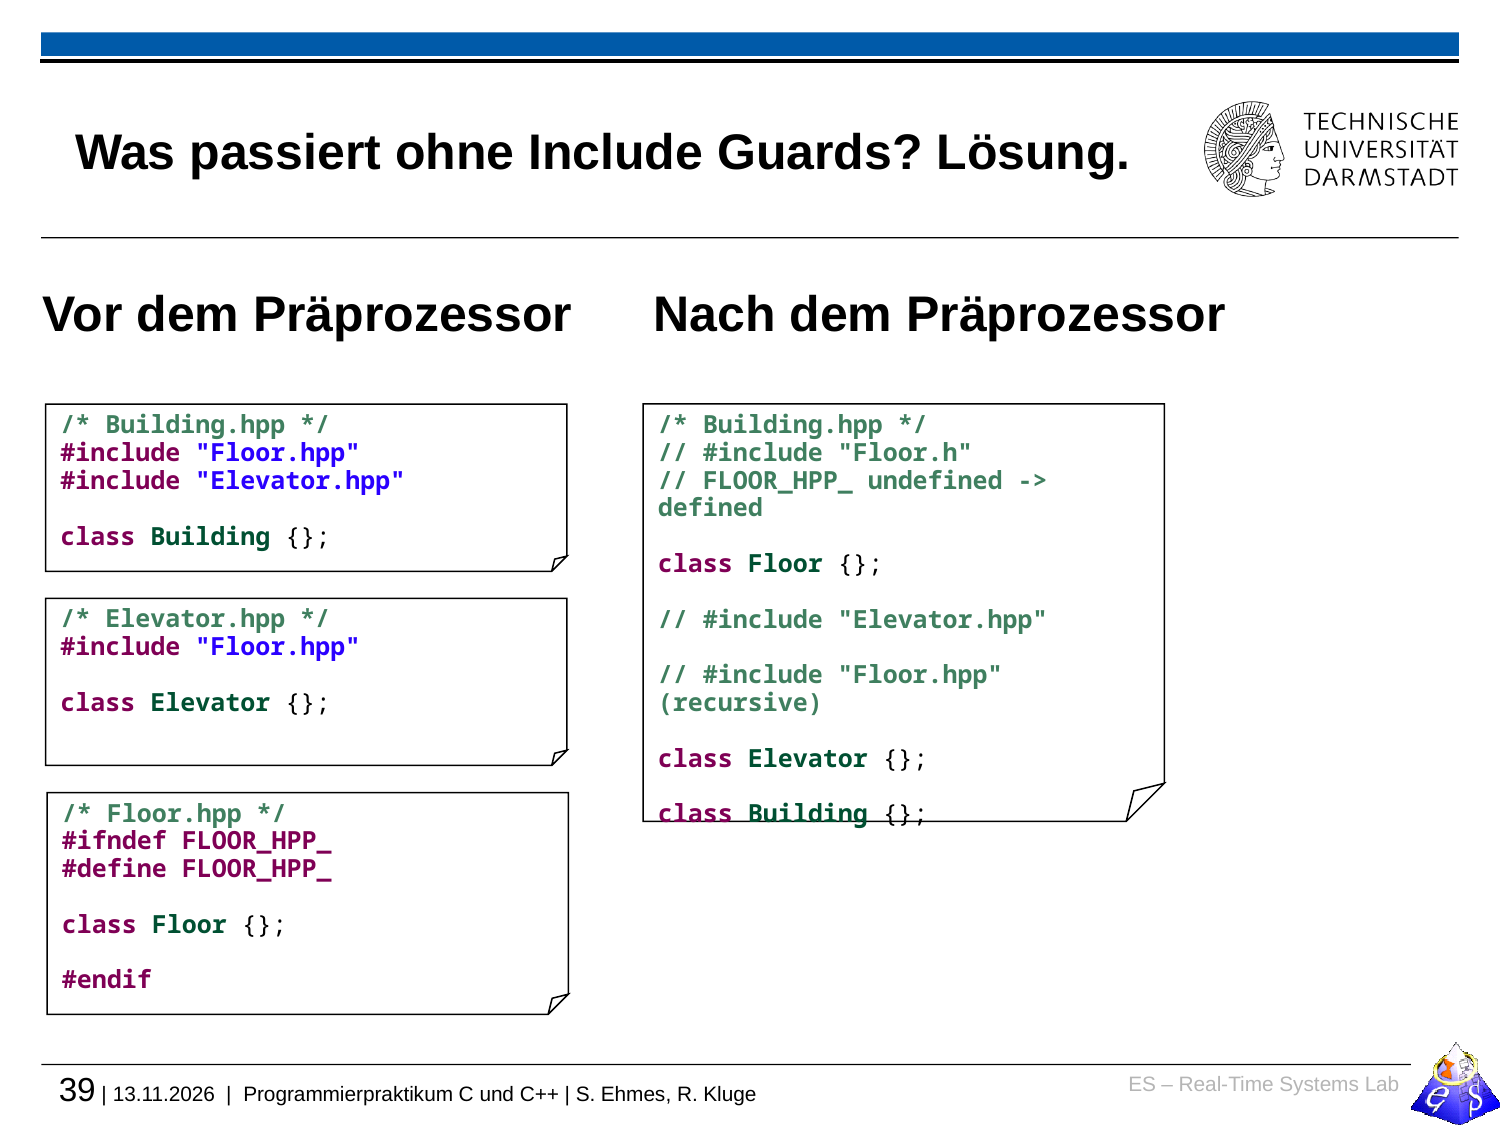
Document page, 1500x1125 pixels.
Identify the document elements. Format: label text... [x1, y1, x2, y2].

picture [1425, 84, 1483, 214]
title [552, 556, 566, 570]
list Vor dem Präprozessor [0, 244, 608, 350]
text_box /* Elevator.hpp */ #include "Floor.hpp" class Elevator {}; [45, 598, 567, 766]
text_box /* Building.hpp */ // #include "Floor.h" // FLOOR_HPP_ undefined -> defined class Floor {}; // #include "Elevator.hpp" // #include "Floor.hpp" (recursive) class Elevator {}; class Building {}; [643, 403, 1165, 822]
text_box [552, 750, 566, 764]
text_box /* Floor.hpp */ #ifndef FLOOR_HPP_ #define FLOOR_HPP_ class Floor {}; #endif [47, 792, 569, 1015]
title Was passiert ohne Include Guards? Lösung. [75, 78, 1425, 220]
list Nach dem Präprozessor [608, 244, 1272, 350]
text_box /* Building.hpp */ #include "Floor.hpp" #include "Elevator.hpp" class Building {}; [45, 404, 567, 572]
text_box [548, 994, 567, 1013]
picture [1411, 1041, 1500, 1125]
text_box [1126, 783, 1163, 820]
